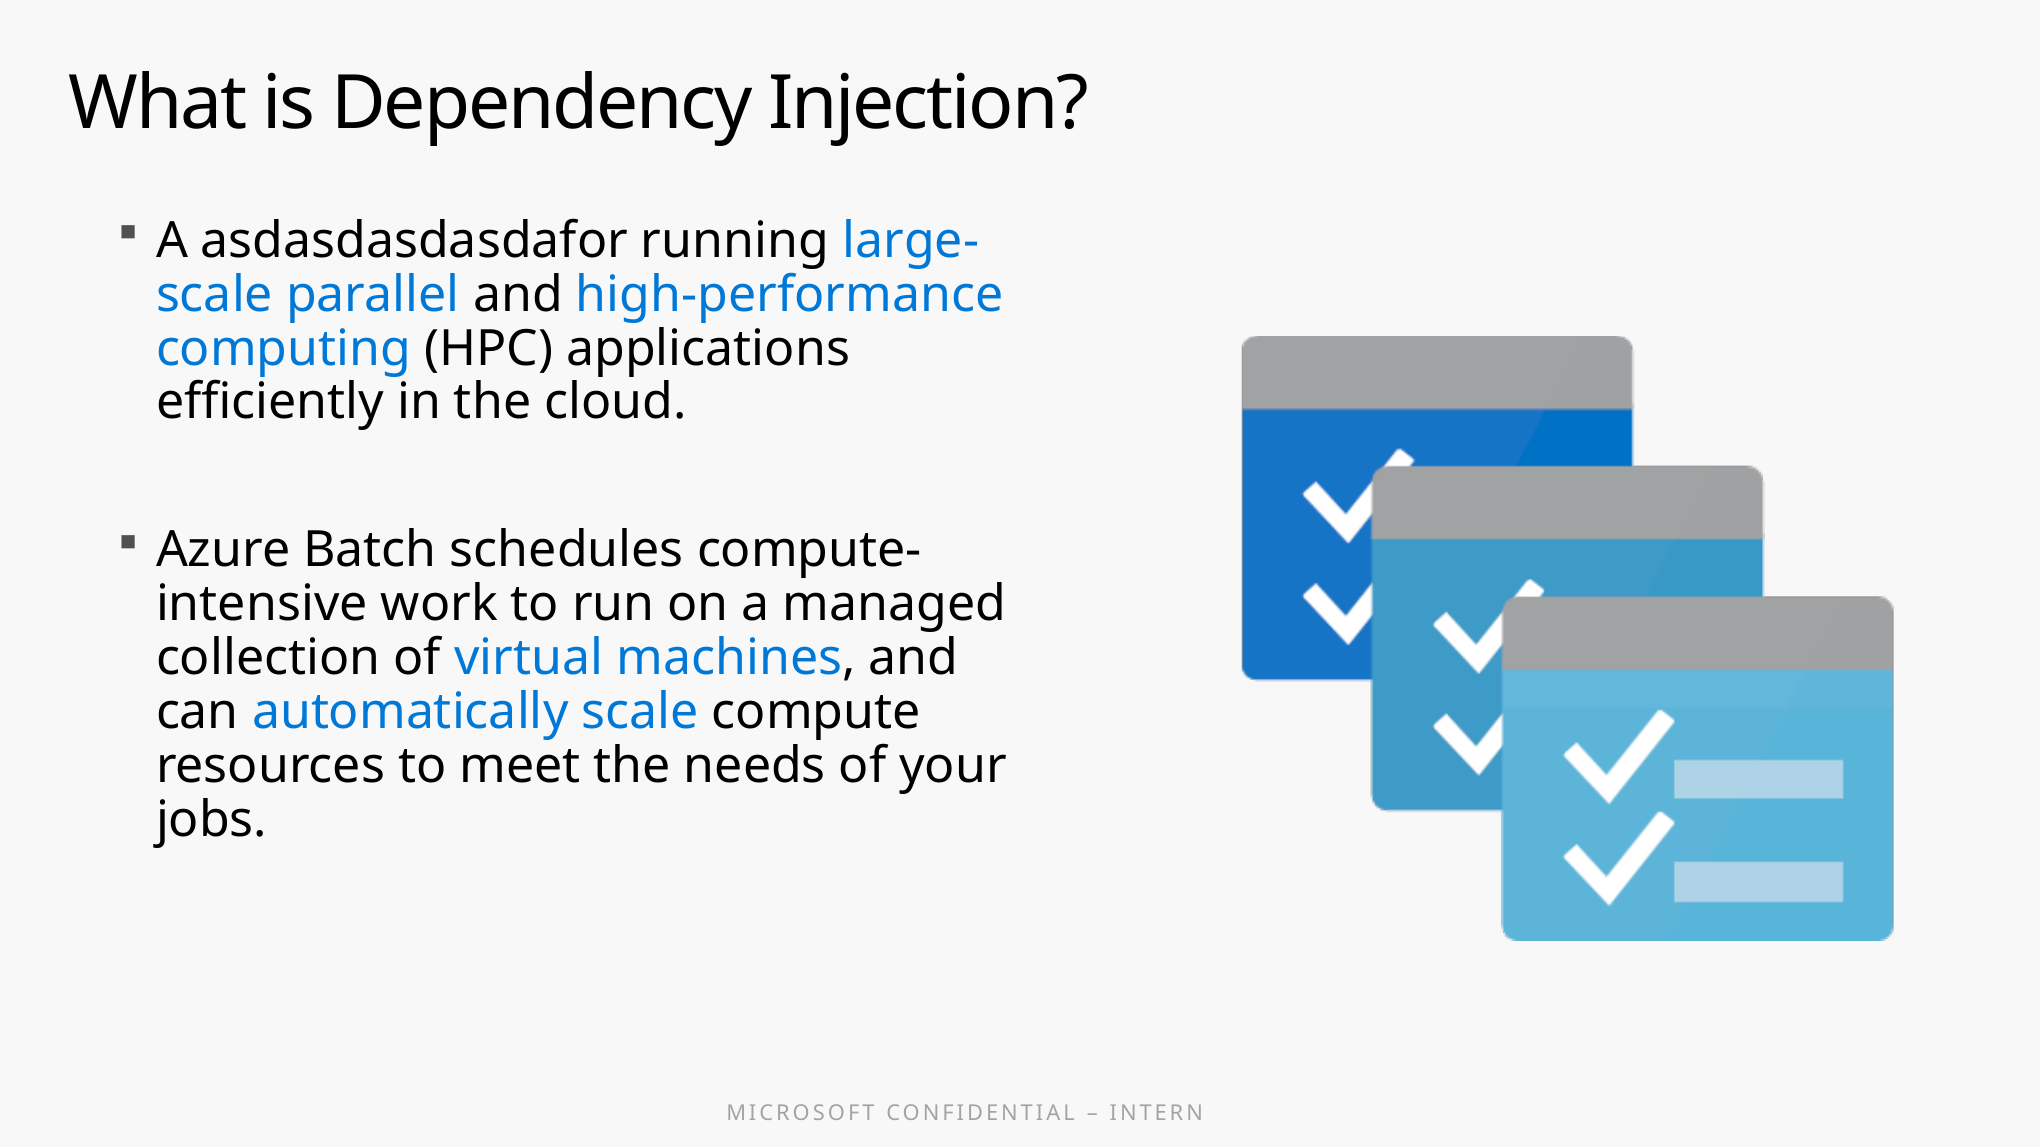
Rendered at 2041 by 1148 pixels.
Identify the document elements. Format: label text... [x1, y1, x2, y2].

list A asdasdasdasdafor running large-scale parallel and high-performance computing (HPC) applications efficiently in the cloud. Azure Batch schedules compute-intensive work to run on a managed collection of virtual machines, and can automatically scale compute resources to meet the needs of your jobs. [45, 198, 1045, 799]
title What is Dependency Injection? [45, 48, 1996, 199]
picture [994, 335, 2041, 942]
